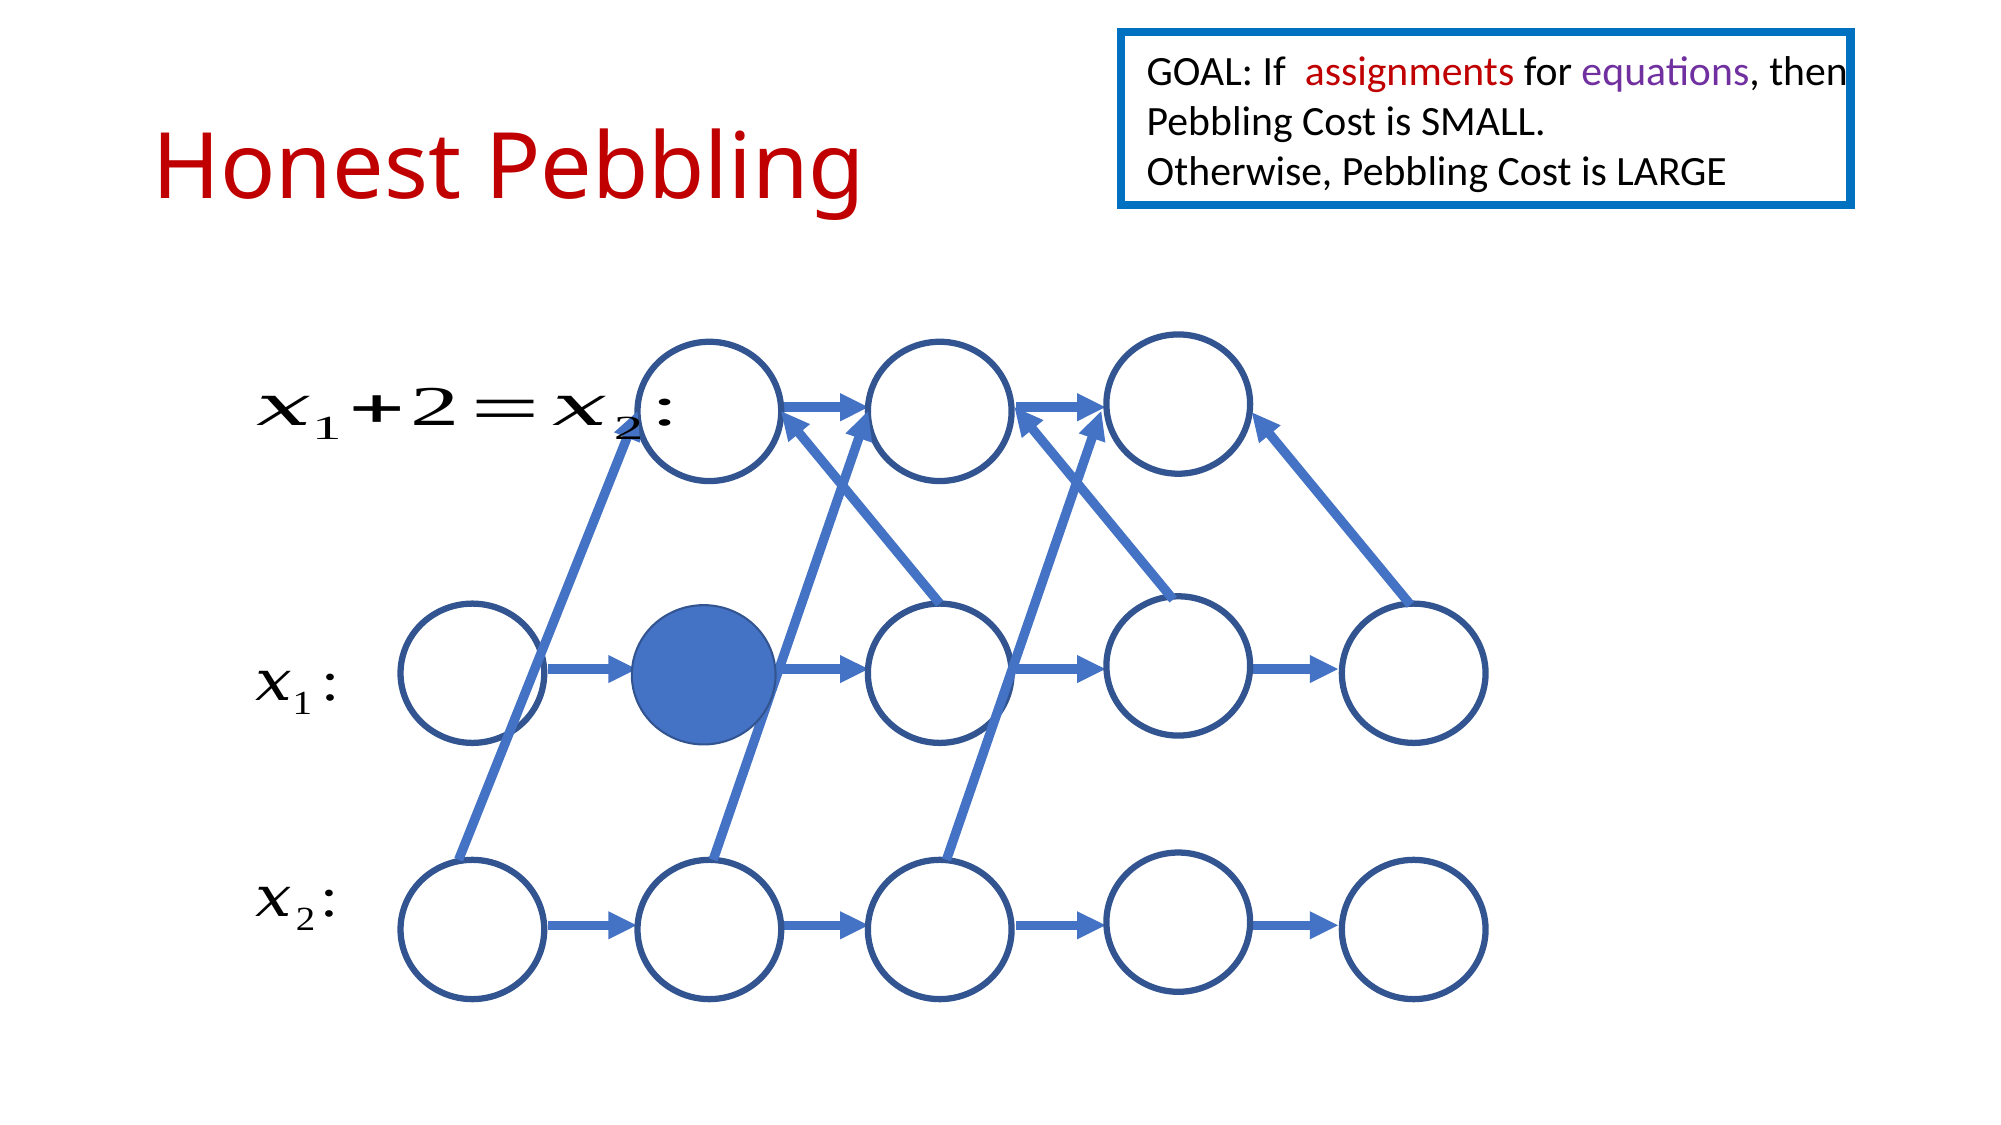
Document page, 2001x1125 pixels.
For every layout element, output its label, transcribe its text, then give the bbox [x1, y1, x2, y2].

text_box [638, 604, 713, 746]
title Honest Pebbling [137, 59, 1863, 278]
text_box [1105, 595, 1252, 737]
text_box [1251, 412, 1411, 605]
text_box [866, 340, 1013, 483]
text_box [1340, 858, 1487, 1001]
text_box [1105, 333, 1252, 475]
text_box [866, 858, 1013, 1001]
text_box [868, 602, 946, 744]
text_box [781, 411, 940, 604]
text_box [713, 411, 868, 860]
text_box [636, 858, 783, 1001]
text_box [1105, 851, 1252, 993]
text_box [1014, 407, 1174, 600]
text_box [1120, 31, 1851, 206]
text_box [1340, 602, 1487, 744]
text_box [946, 411, 1102, 860]
text_box [399, 860, 546, 1001]
text_box [636, 340, 783, 483]
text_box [458, 411, 638, 860]
text_box [399, 603, 458, 743]
